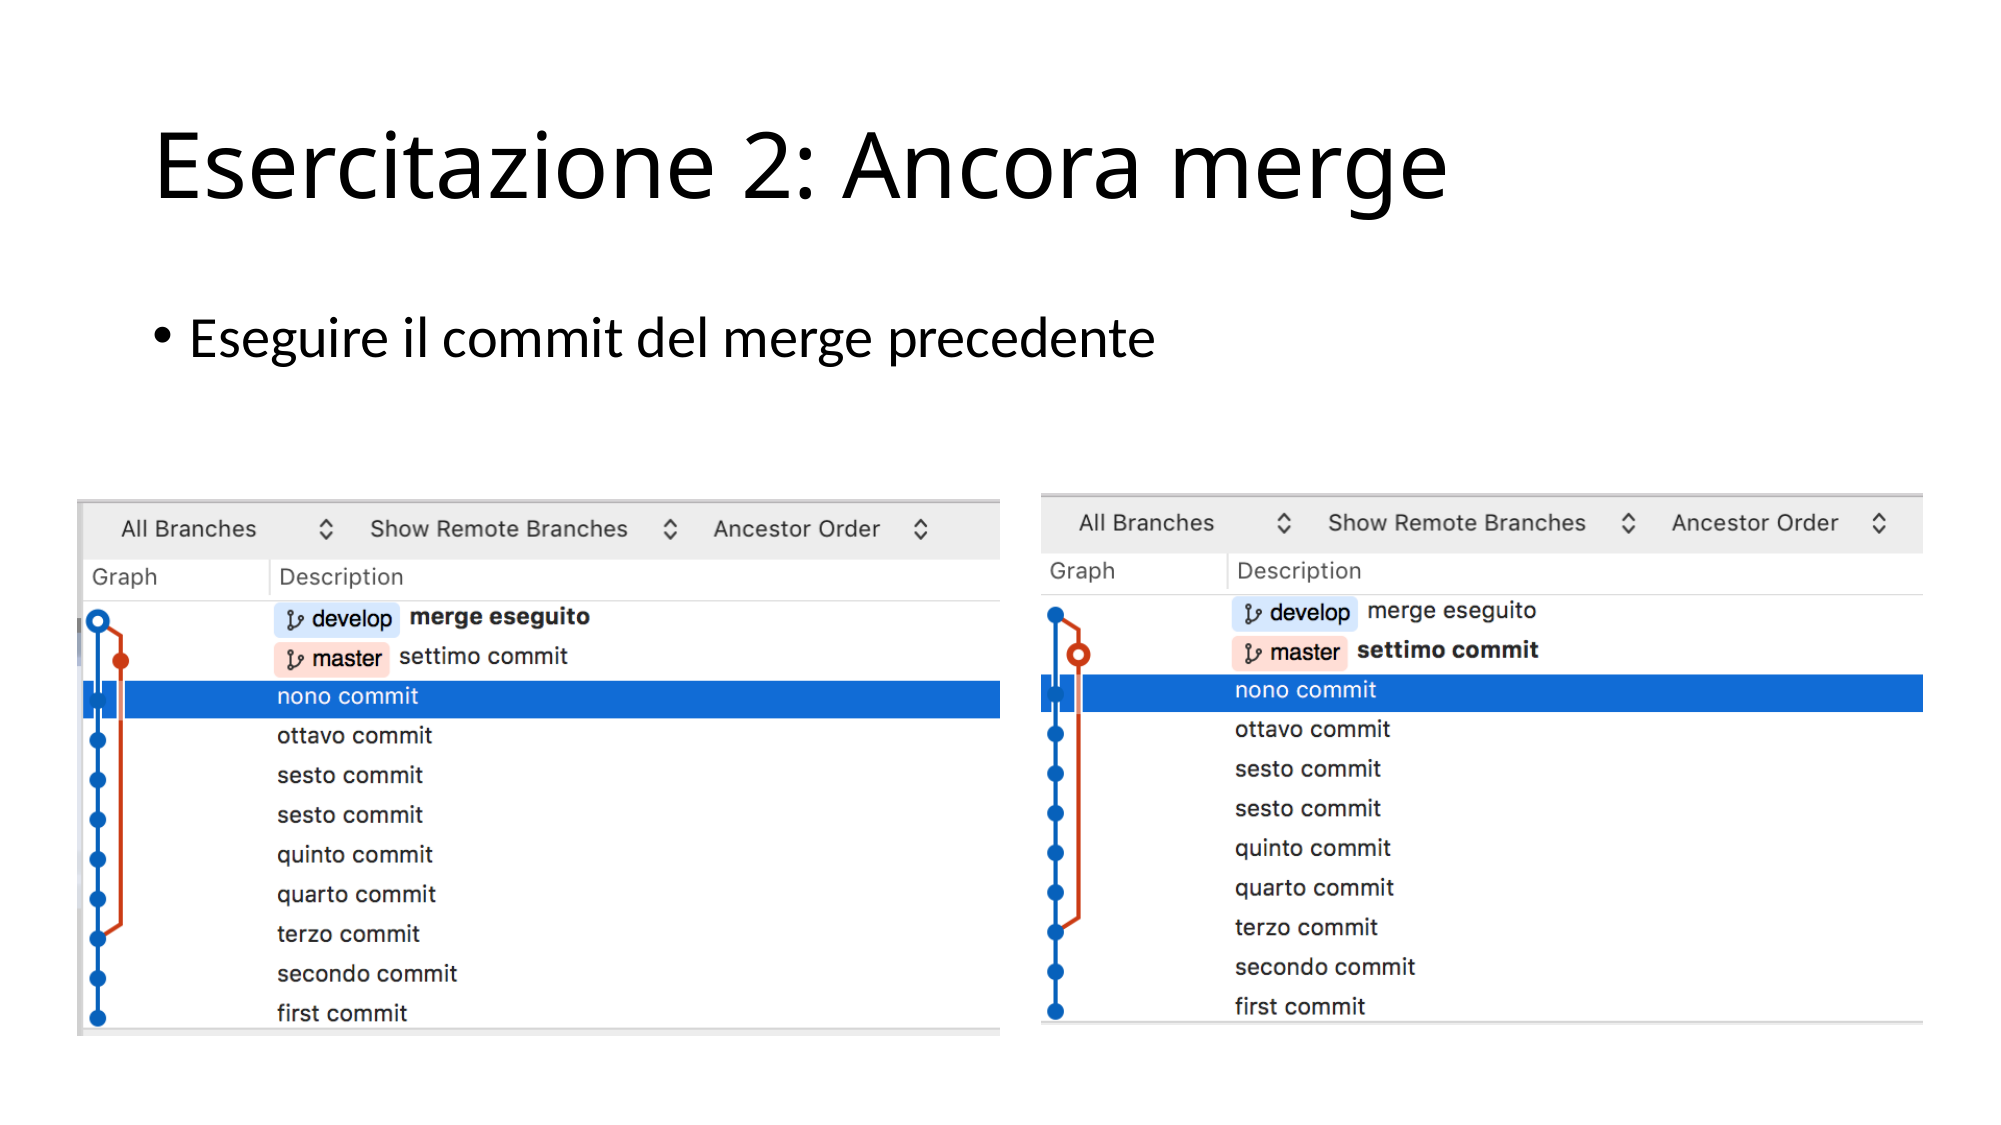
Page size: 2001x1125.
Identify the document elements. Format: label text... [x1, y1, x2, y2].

title Esercitazione 2: Ancora merge [137, 59, 1863, 278]
list Eseguire il commit del merge precedente [137, 299, 1863, 1014]
picture [1041, 493, 1923, 1025]
picture [76, 499, 1000, 1036]
